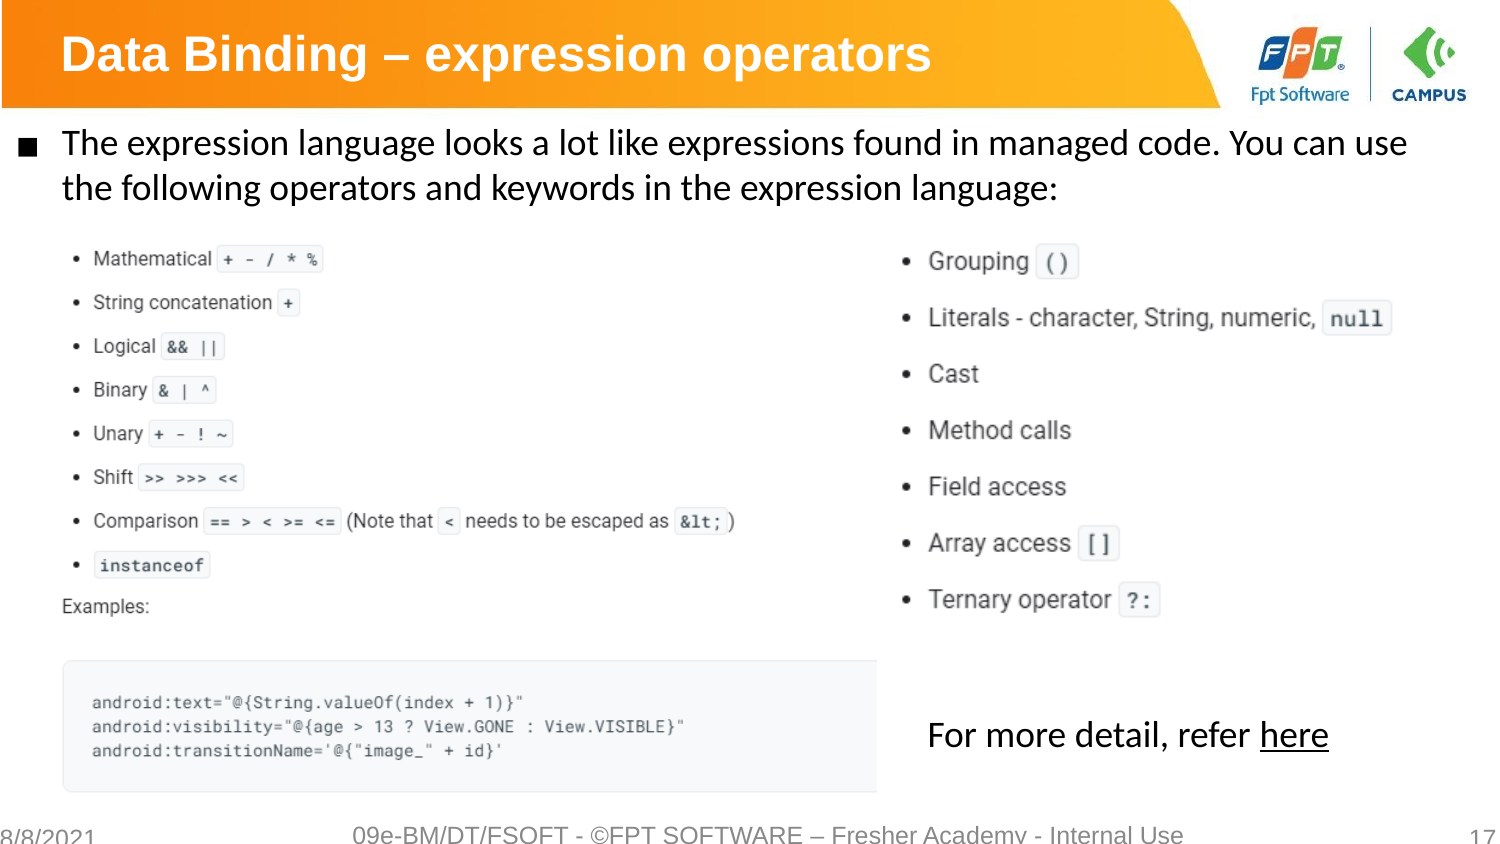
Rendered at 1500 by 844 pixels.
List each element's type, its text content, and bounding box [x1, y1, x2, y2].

text_box For more detail, refer here [912, 702, 1500, 762]
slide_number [0, 821, 98, 844]
text_box The expression language looks a lot like expressions found in managed code. You can use the following operators and keywords in the expression language: [0, 109, 1450, 215]
footer 09e-BM/DT/FSOFT - ©FPT SOFTWARE – Fresher Academy - Internal Use [350, 818, 1188, 844]
text_box Data Binding – expression operators [58, 19, 1100, 82]
picture [37, 234, 746, 587]
picture [887, 242, 1438, 635]
slide_number ‹#› [1462, 821, 1500, 844]
picture [47, 588, 877, 807]
picture [1, 0, 1470, 119]
